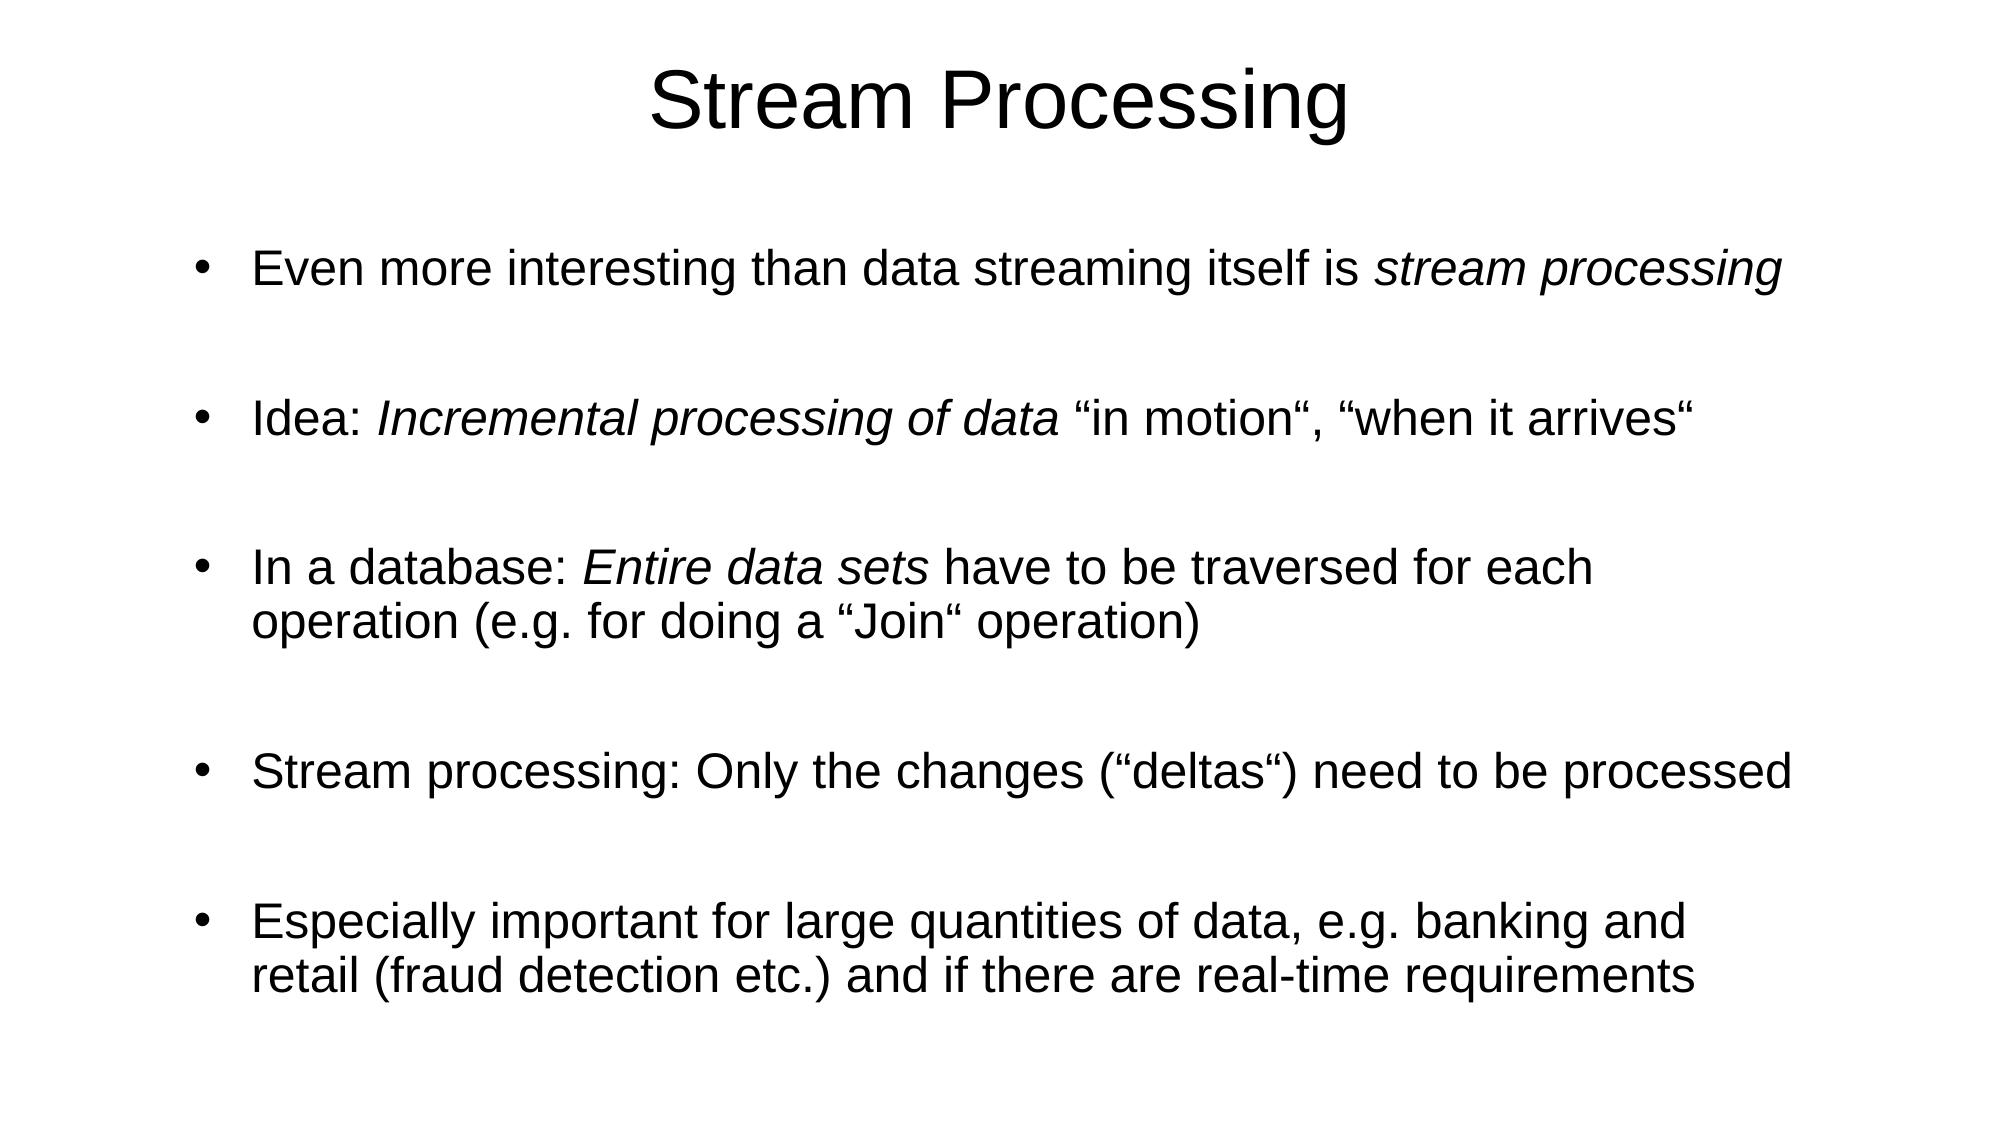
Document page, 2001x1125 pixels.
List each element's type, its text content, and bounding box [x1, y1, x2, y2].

subtitle Even more interesting than data streaming itself is stream processing Idea: Incremental processing of data “in motion“, “when it arrives“ In a database: Entire data sets have to be traversed for each operation (e.g. for doing a “Join“ operation) Stream processing: Only the changes (“deltas“) need to be processed Especially important for large quantities of data, e.g. banking and retail (fraud detection etc.) and if there are real-time requirements [178, 234, 1822, 1061]
title Stream Processing [95, 43, 1905, 154]
